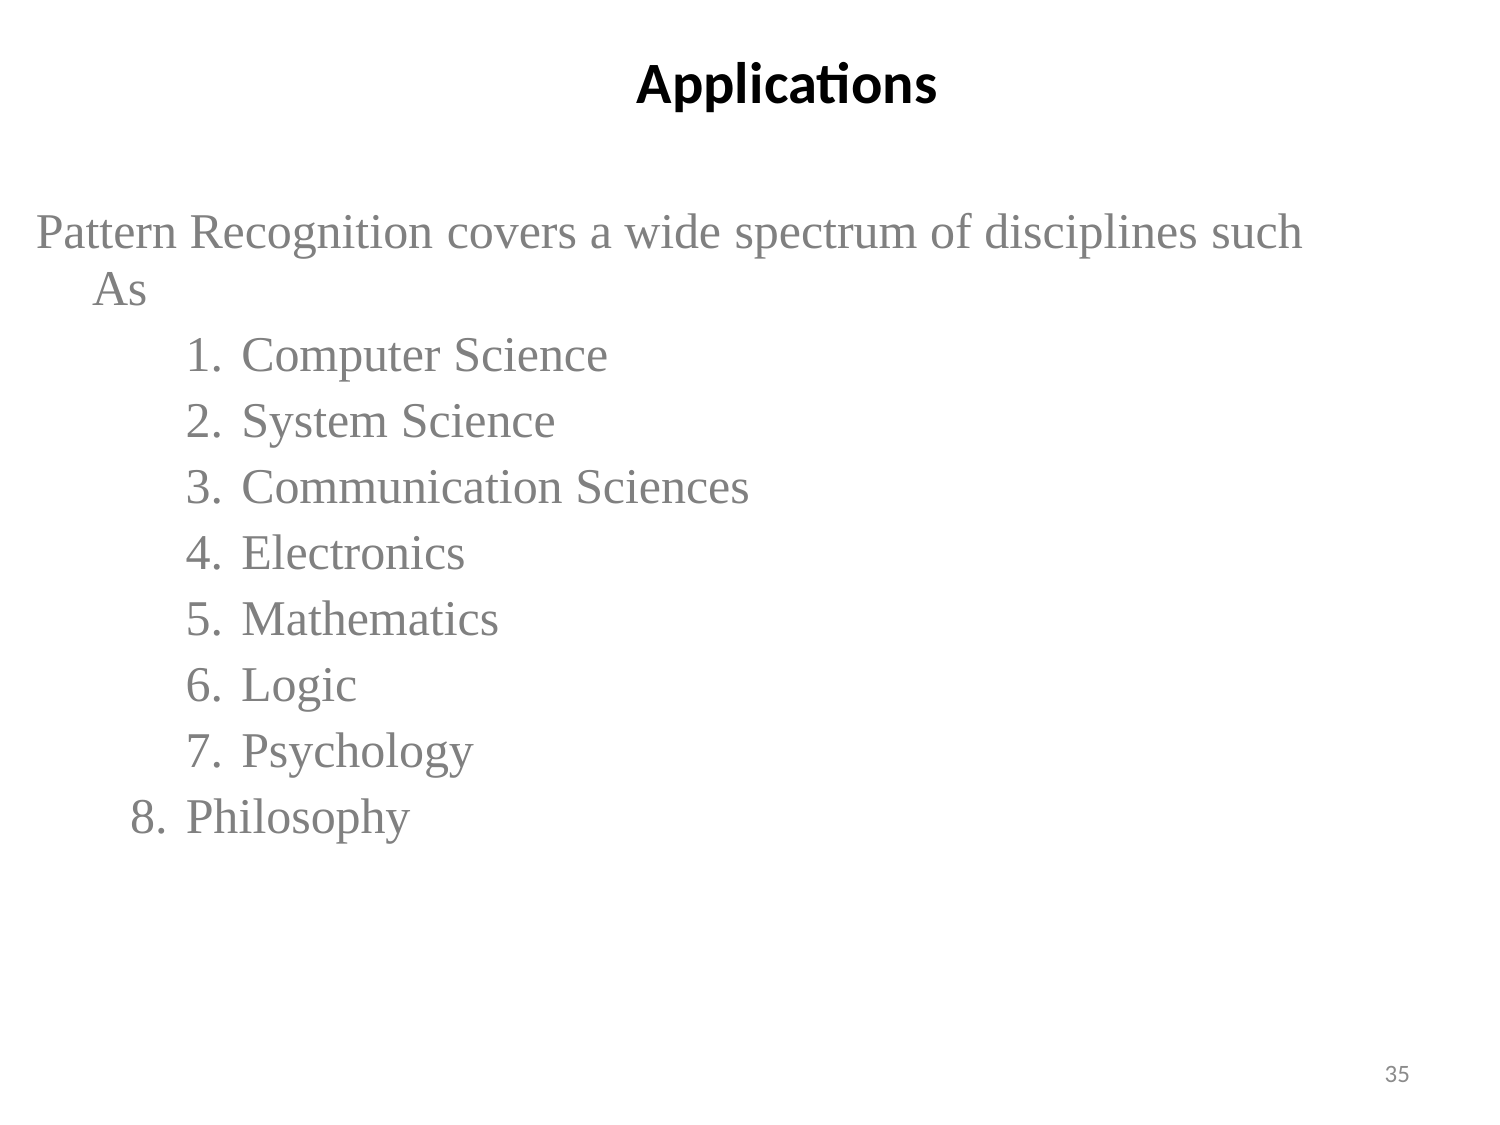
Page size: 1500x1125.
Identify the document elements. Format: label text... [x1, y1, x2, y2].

title Applications [512, 37, 1063, 123]
text_box Pattern Recognition covers a wide spectrum of disciplines such As Computer Science System Science Communication Sciences Electronics Mathematics Logic Psychology Philosophy [33, 199, 1437, 844]
slide_number 35 [1074, 1042, 1425, 1103]
